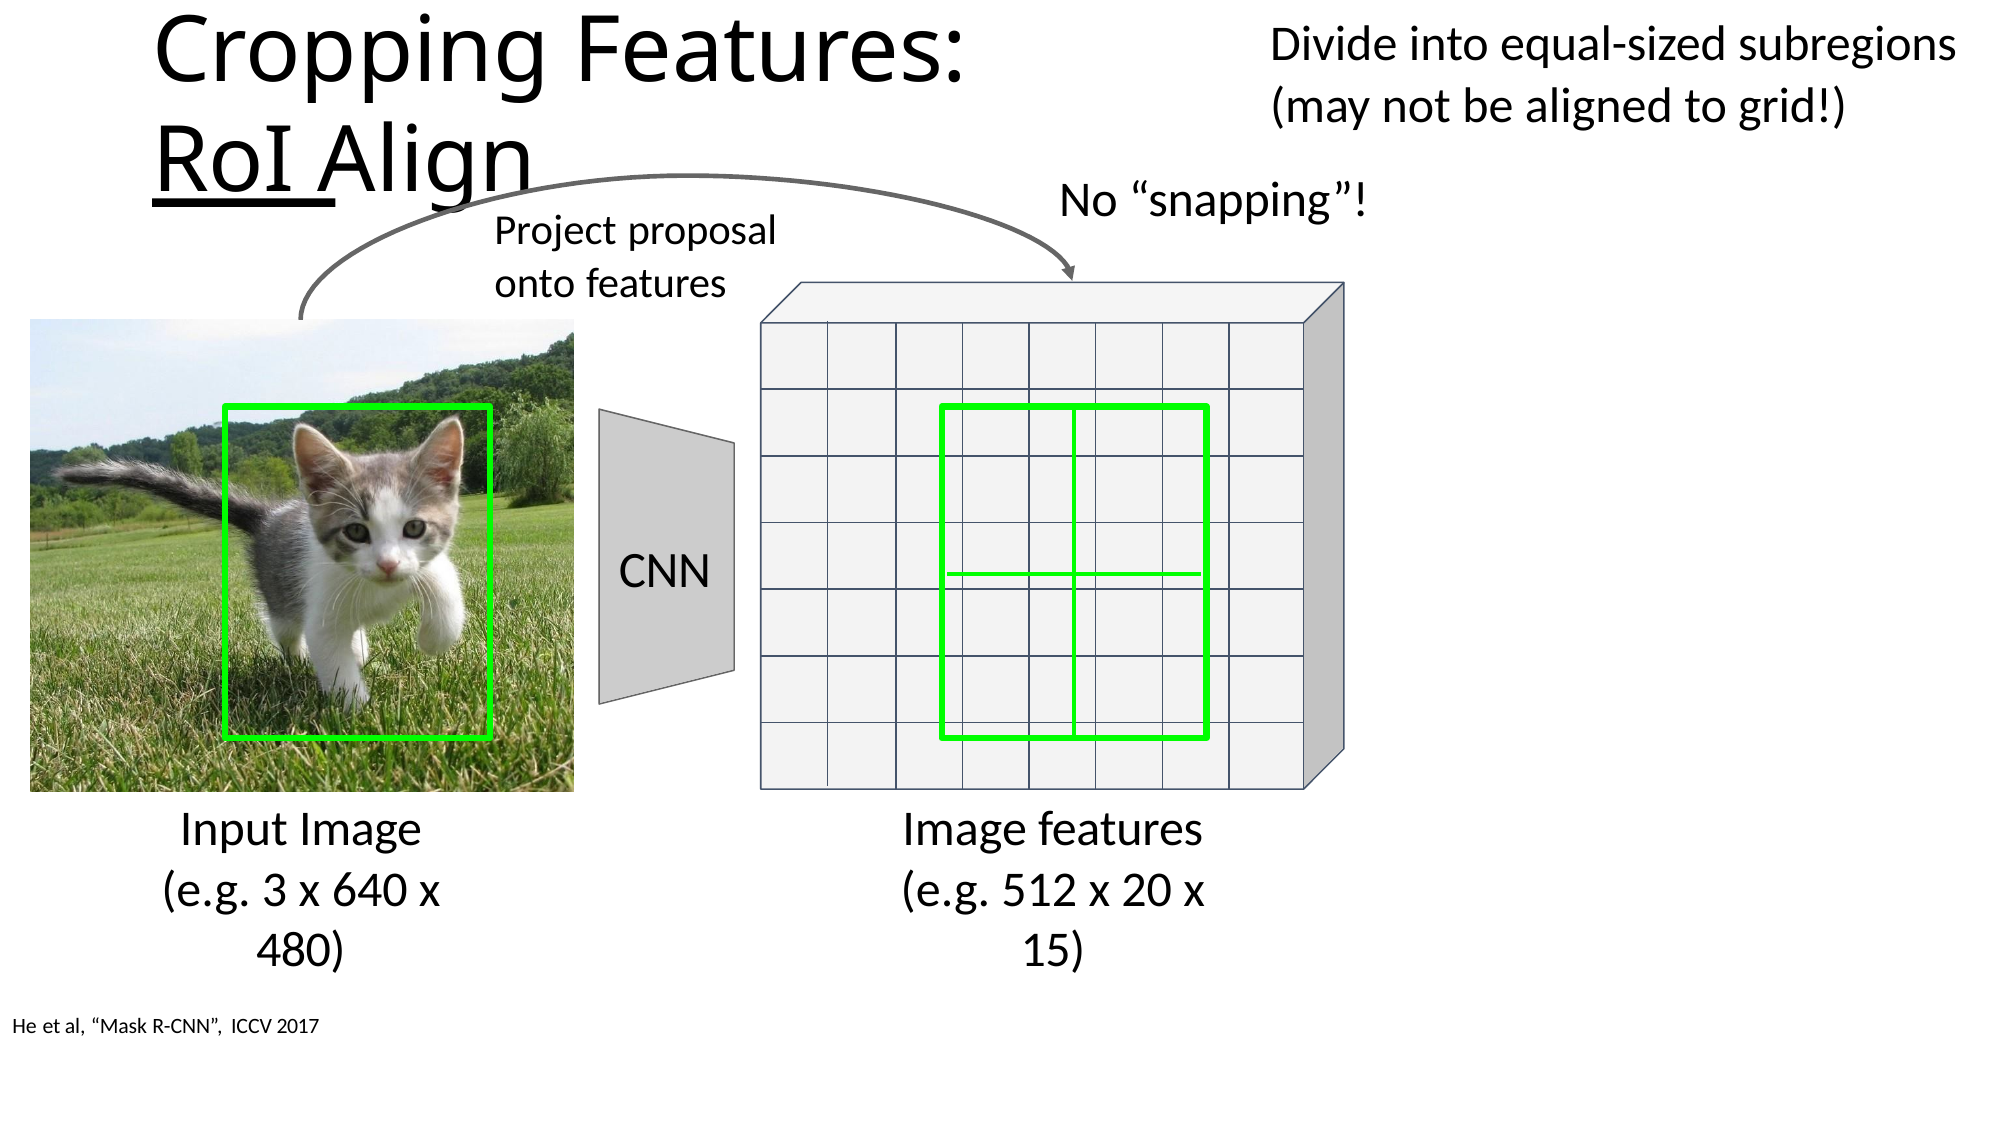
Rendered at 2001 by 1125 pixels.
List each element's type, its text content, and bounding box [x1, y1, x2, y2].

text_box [938, 403, 1210, 742]
text_box No “snapping”! [1057, 164, 1375, 227]
text_box Image features (e.g. 512 x 20 x 15) [859, 800, 1241, 977]
text_box He et al, “Mask R-CNN”, ICCV 2017 [10, 1015, 327, 1039]
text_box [29, 173, 1346, 792]
title Cropping Features: RoI Align [150, 0, 981, 171]
text_box Divide into equal-sized subregions (may not be aligned to grid!) [1268, 8, 1961, 133]
text_box Input Image (e.g. 3 x 640 x 480) [108, 800, 490, 977]
